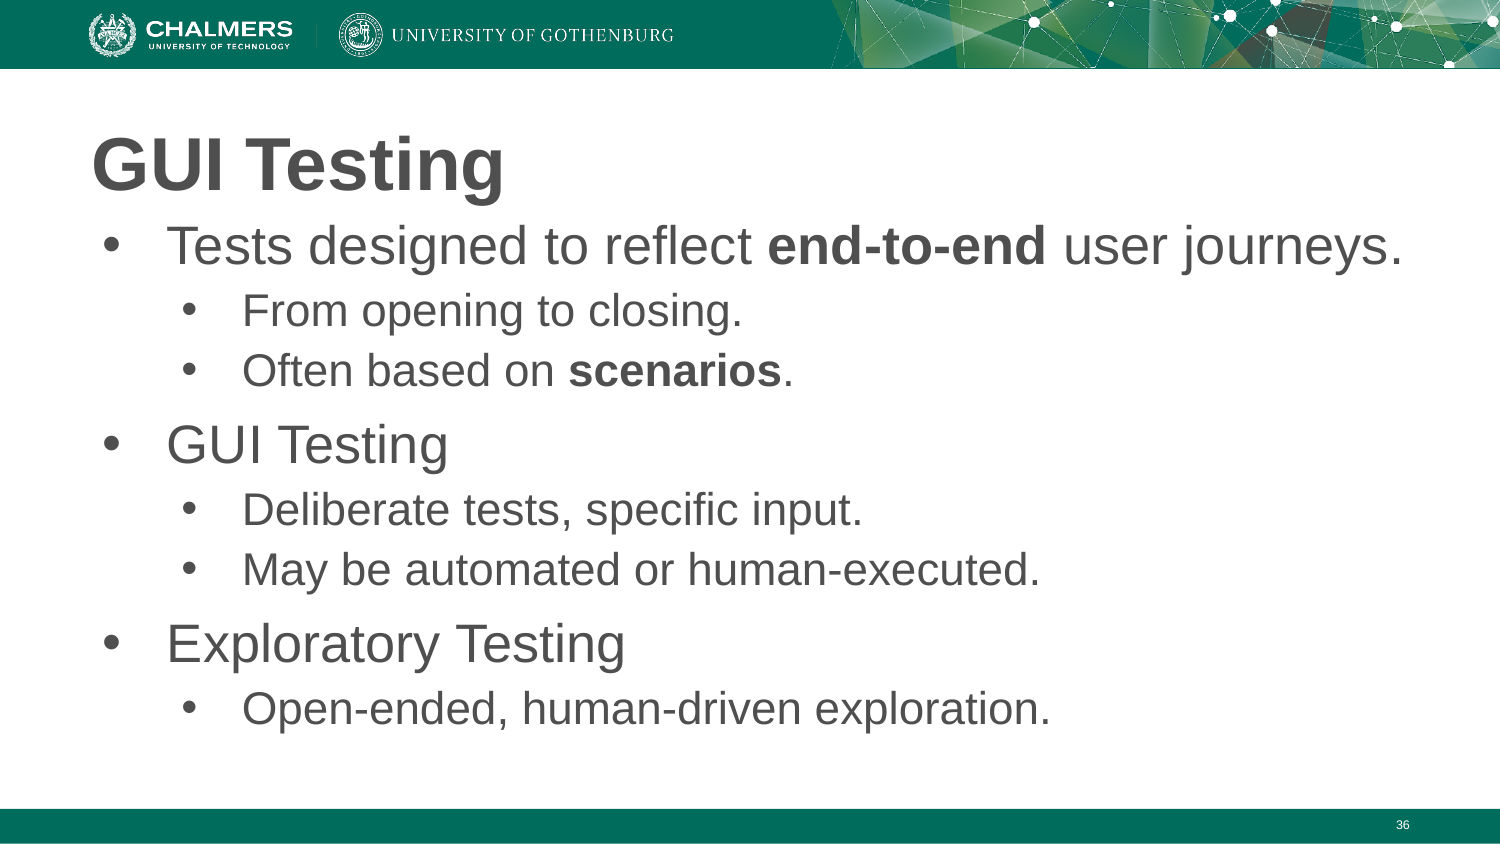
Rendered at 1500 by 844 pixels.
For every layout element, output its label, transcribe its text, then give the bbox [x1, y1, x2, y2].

picture [759, 0, 1500, 68]
title GUI Testing [76, 100, 1425, 210]
slide_number ‹#› [1074, 809, 1425, 844]
picture [64, 0, 696, 85]
list Tests designed to reflect end-to-end user journeys. From opening to closing. Often based on scenarios. GUI Testing Deliberate tests, specific input. May be automated or human-executed. Exploratory Testing Open-ended, human-driven exploration. [76, 210, 1425, 782]
